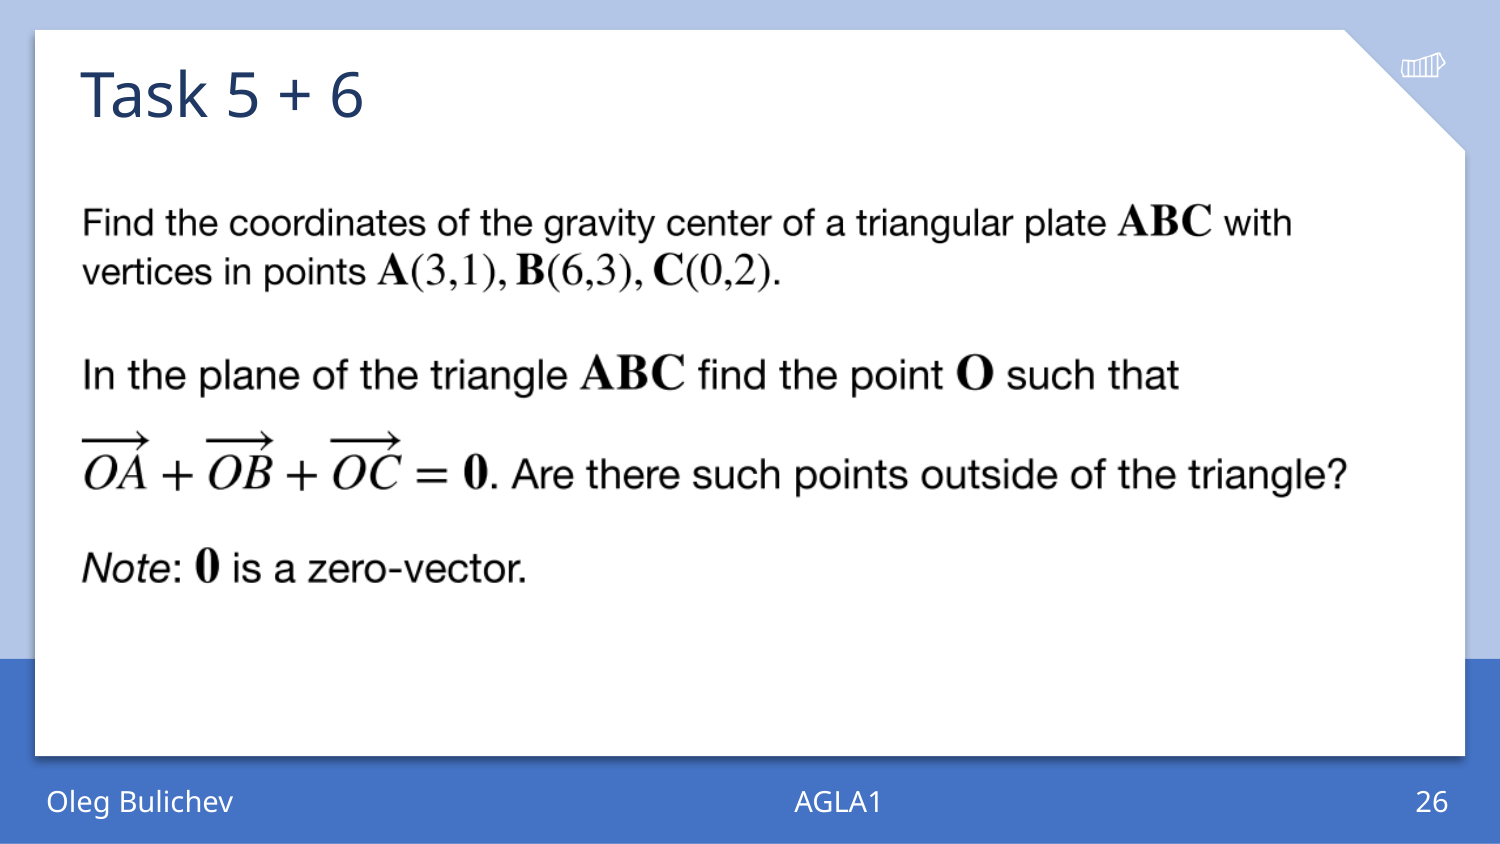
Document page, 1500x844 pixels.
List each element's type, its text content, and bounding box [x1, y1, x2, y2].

picture [0, 0, 1500, 658]
picture [69, 188, 1300, 327]
picture [69, 344, 1364, 625]
title Task 5 + 6 [69, 58, 1364, 158]
